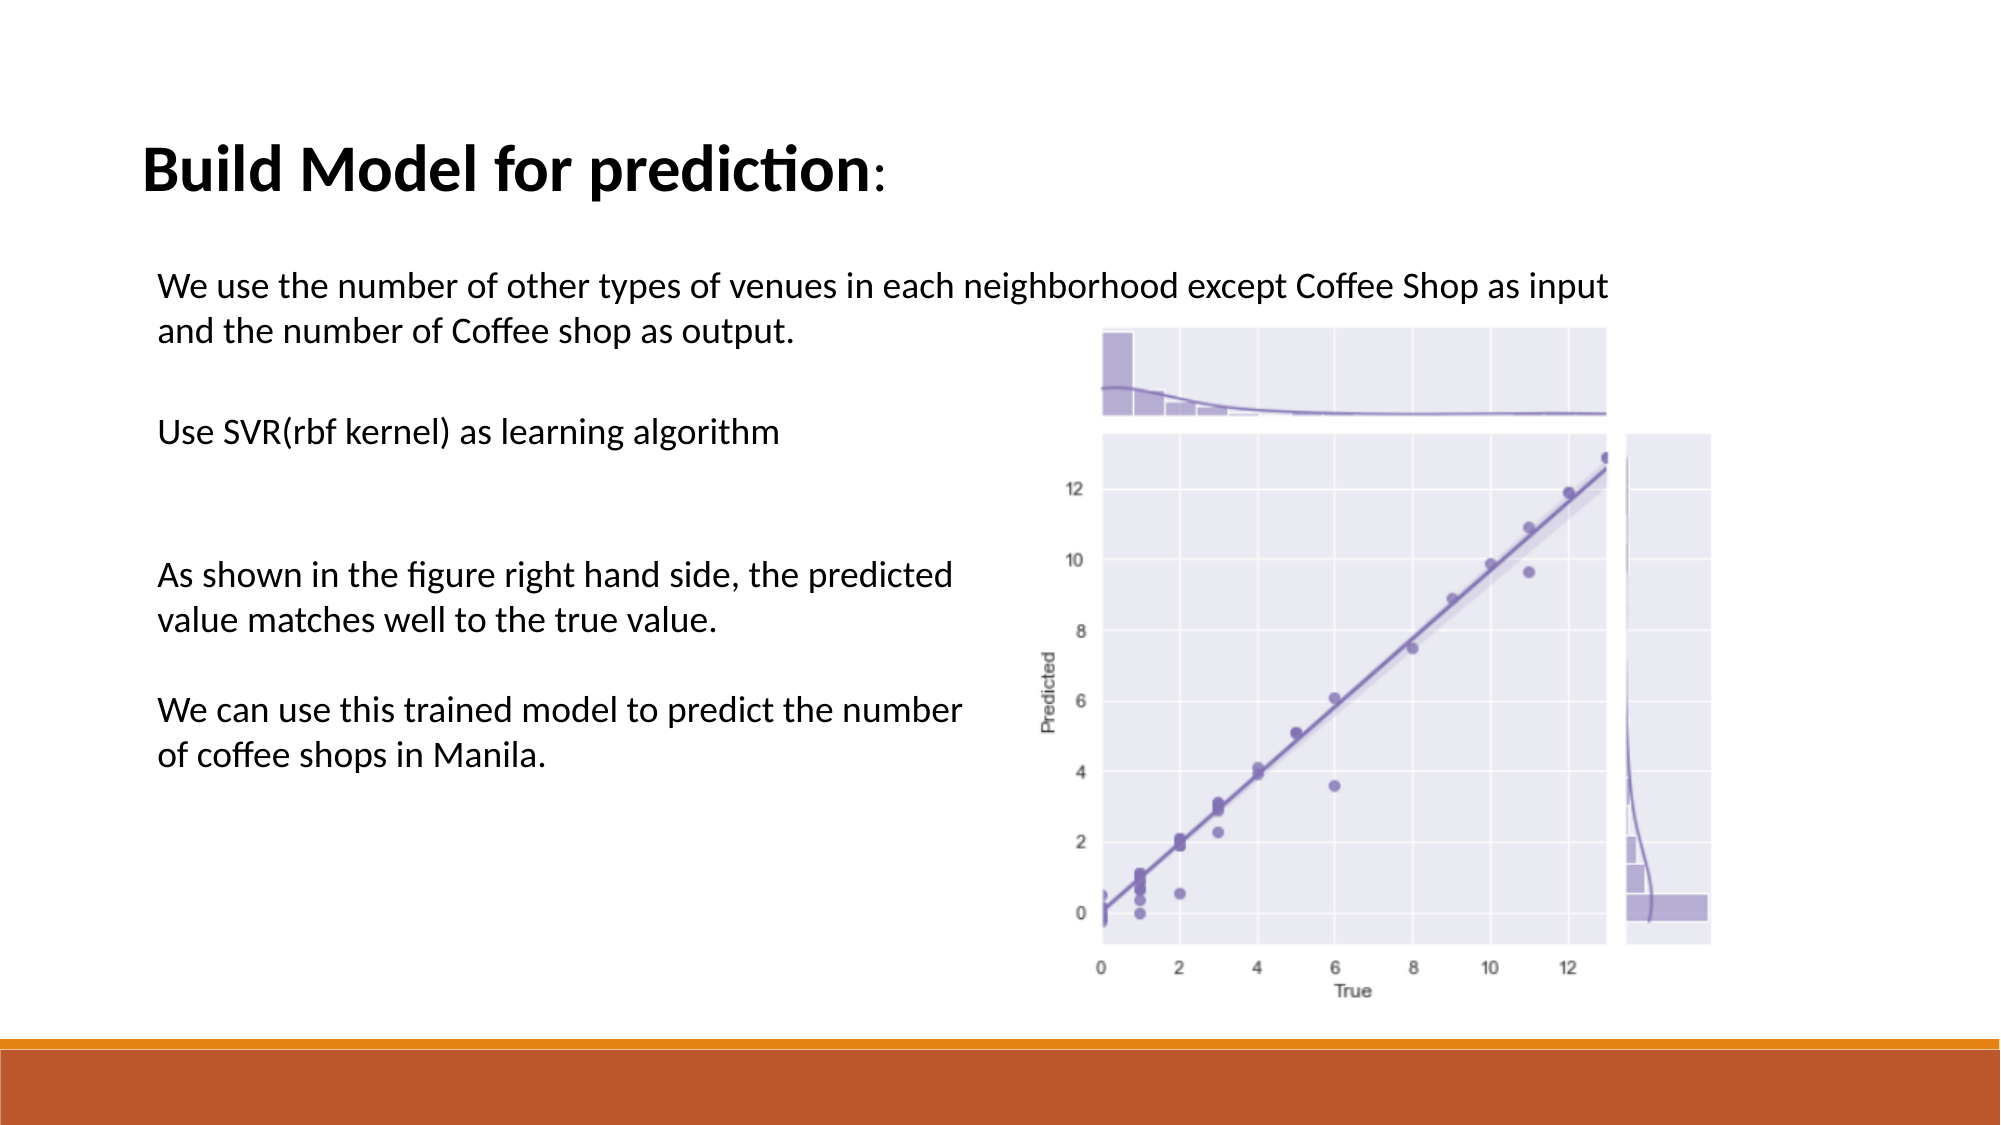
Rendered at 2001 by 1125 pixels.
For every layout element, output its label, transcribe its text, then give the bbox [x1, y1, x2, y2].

text_box We use the number of other types of venues in each neighborhood except Coffee Shop as input and the number of Coffee shop as output. [142, 253, 1660, 359]
text_box As shown in the figure right hand side, the predicted value matches well to the true value. We can use this trained model to predict the number of coffee shops in Manila. [142, 542, 982, 783]
text_box Use SVR(rbf kernel) as learning algorithm [142, 400, 982, 460]
text_box Build Model for prediction: [127, 117, 980, 213]
picture [1017, 311, 1749, 1008]
